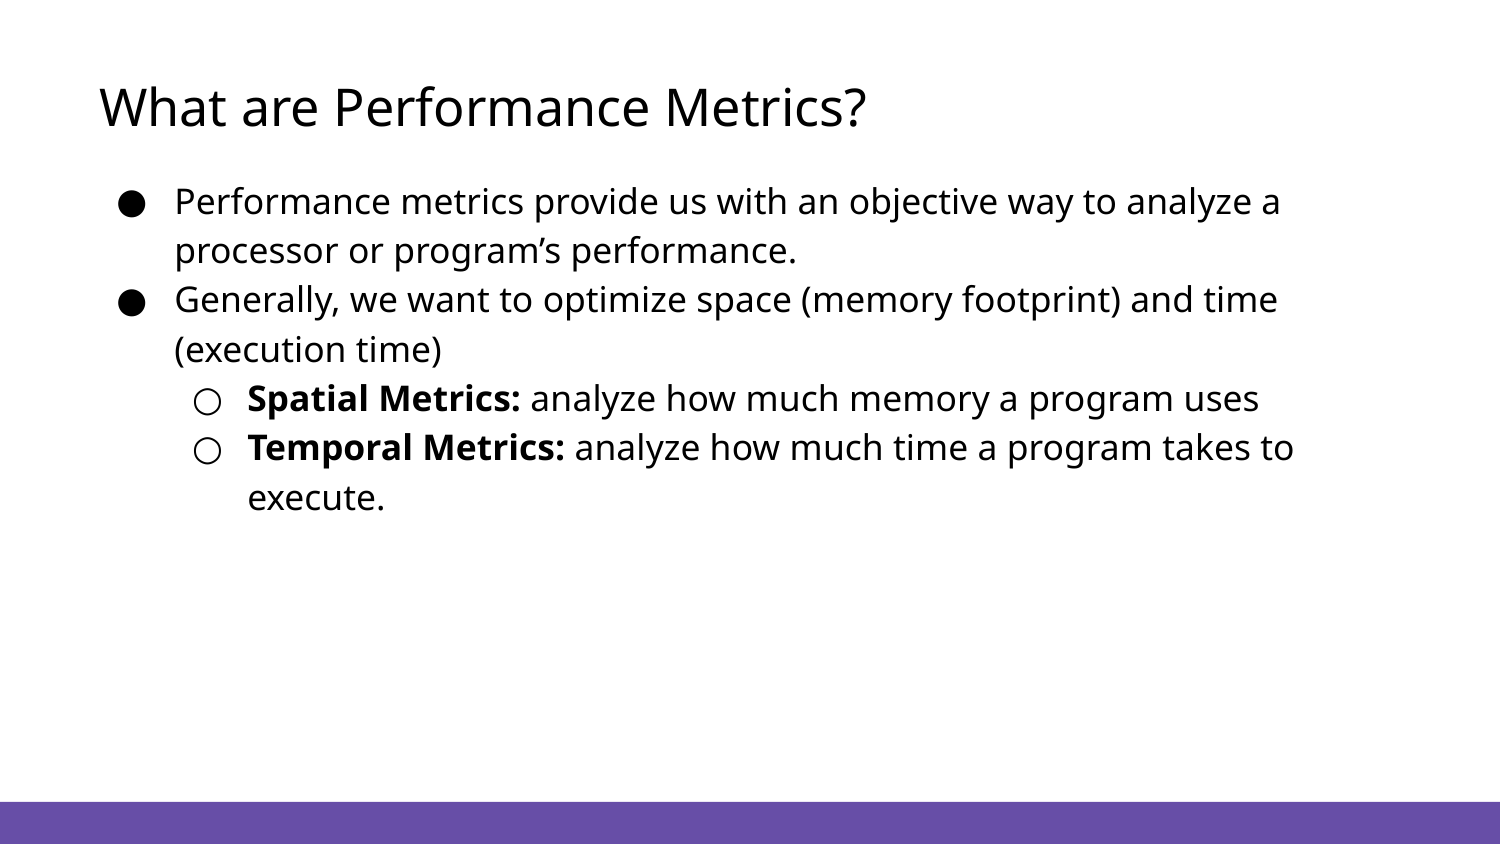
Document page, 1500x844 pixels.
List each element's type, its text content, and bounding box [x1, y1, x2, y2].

text_box Performance metrics provide us with an objective way to analyze a processor or program’s performance. Generally, we want to optimize space (memory footprint) and time (execution time) Spatial Metrics: analyze how much memory a program uses Temporal Metrics: analyze how much time a program takes to execute. [97, 170, 1369, 609]
title What are Performance Metrics? [97, 71, 1172, 170]
